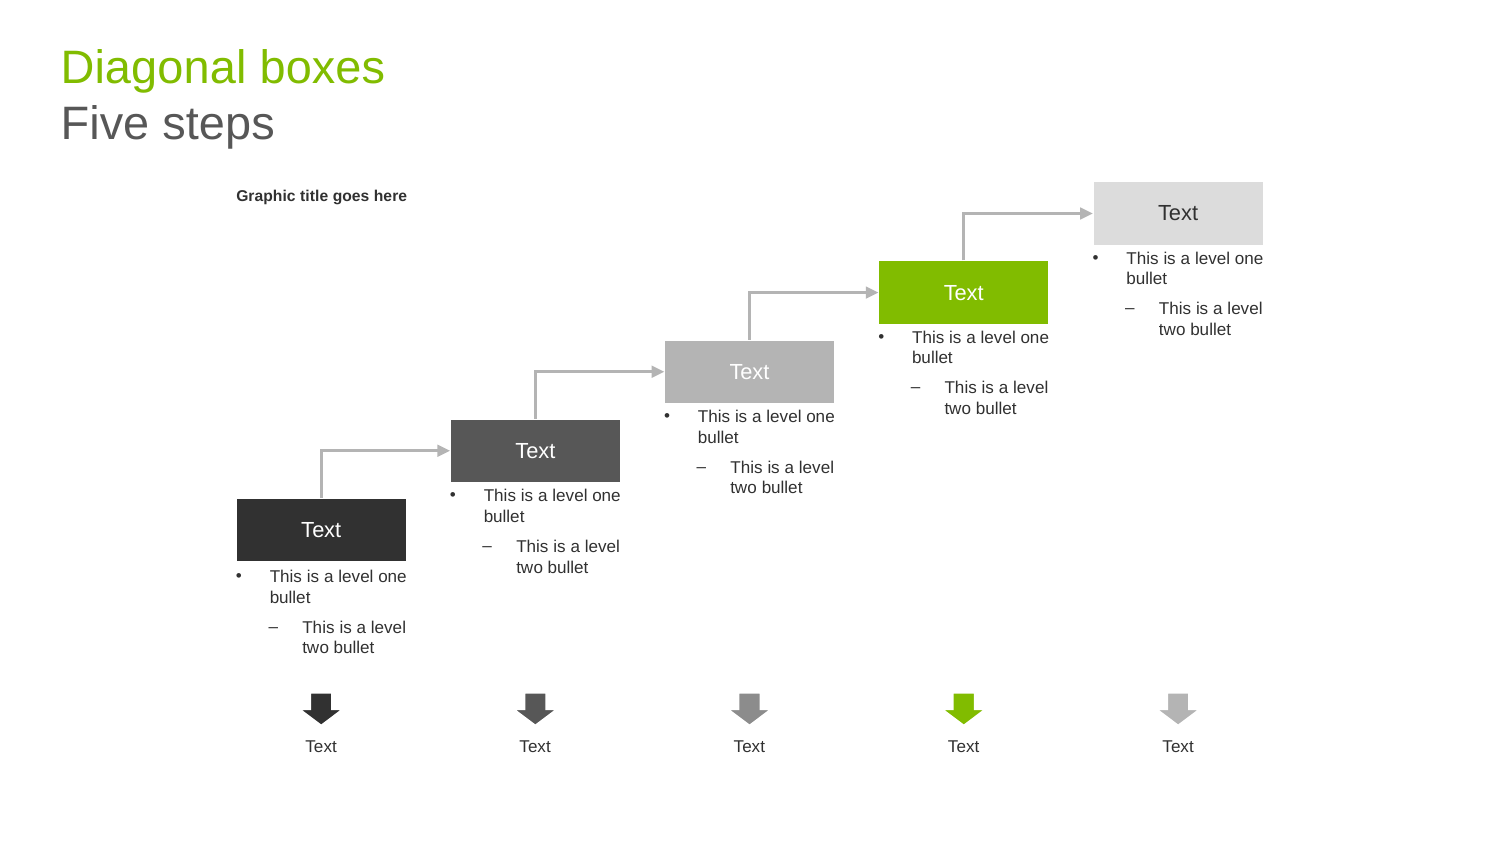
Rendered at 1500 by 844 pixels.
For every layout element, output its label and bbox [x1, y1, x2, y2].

text_box [235, 565, 408, 658]
text_box [727, 692, 772, 726]
text_box [299, 692, 344, 726]
text_box [519, 736, 552, 757]
text_box [449, 484, 622, 577]
text_box [1092, 181, 1265, 339]
text_box [513, 692, 558, 726]
text_box [664, 251, 838, 404]
text_box [947, 736, 980, 757]
text_box [664, 405, 836, 498]
text_box [1156, 692, 1201, 726]
text_box [236, 185, 408, 205]
text_box [449, 330, 624, 483]
title [60, 36, 1437, 95]
text_box [235, 409, 410, 562]
text_box [1162, 736, 1195, 757]
text_box [733, 736, 766, 757]
text_box [878, 172, 1052, 325]
text_box [878, 326, 1050, 419]
text_box [941, 692, 986, 726]
text_box [305, 736, 338, 757]
